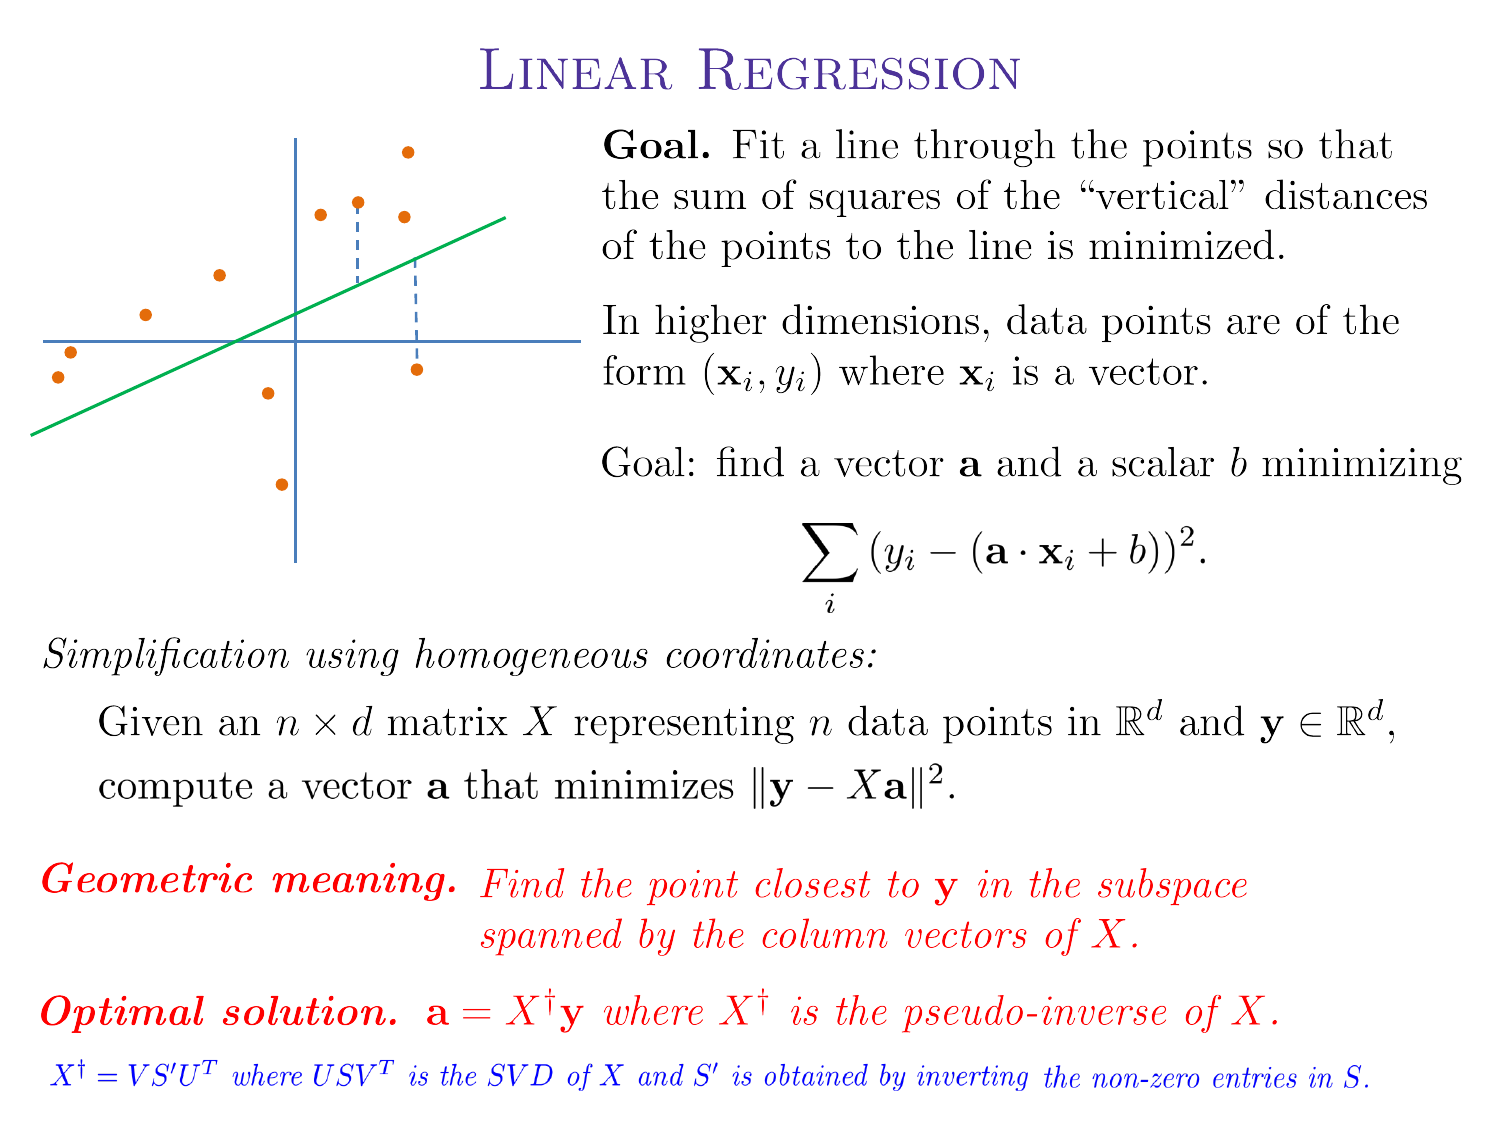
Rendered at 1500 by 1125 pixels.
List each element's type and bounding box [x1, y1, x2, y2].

picture [602, 129, 1427, 267]
picture [99, 698, 1394, 744]
picture [41, 862, 455, 901]
picture [602, 446, 1462, 486]
picture [40, 995, 396, 1034]
picture [480, 47, 1020, 90]
text_box [50, 1059, 1368, 1091]
text_box [401, 145, 416, 160]
picture [42, 637, 876, 676]
picture [603, 304, 1399, 395]
picture [427, 988, 1277, 1034]
picture [99, 762, 954, 809]
text_box [351, 195, 366, 209]
picture [802, 523, 1205, 613]
text_box [30, 217, 506, 436]
text_box [313, 207, 328, 215]
text_box [274, 477, 289, 492]
picture [480, 867, 1247, 956]
text_box [397, 210, 411, 215]
